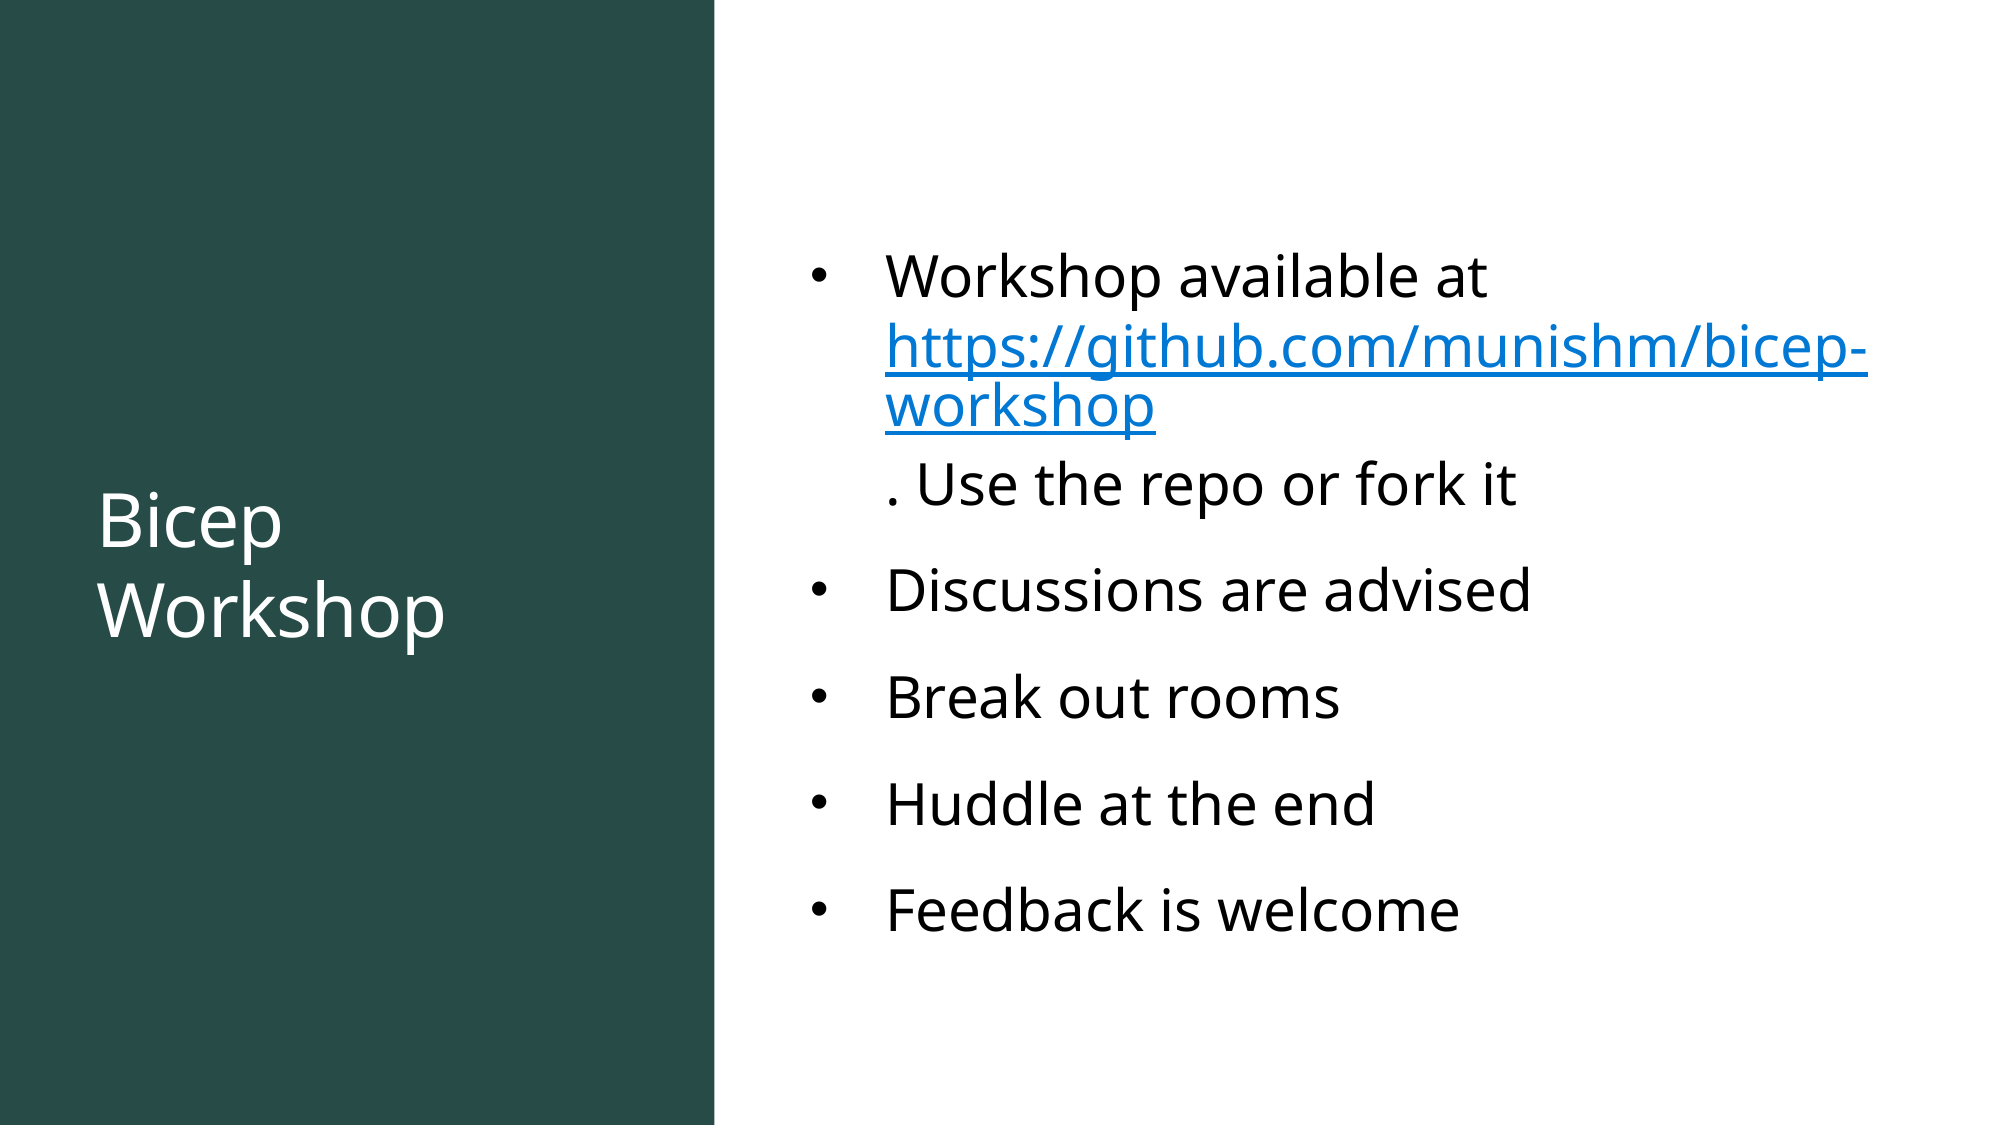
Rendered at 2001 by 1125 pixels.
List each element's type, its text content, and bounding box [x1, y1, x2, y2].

list Workshop available at https://github.com/munishm/bicep-workshop. Use the repo or fork it Discussions are advised Break out rooms Huddle at the end Feedback is welcome [810, 236, 1905, 889]
title Bicep Workshop [96, 471, 619, 654]
